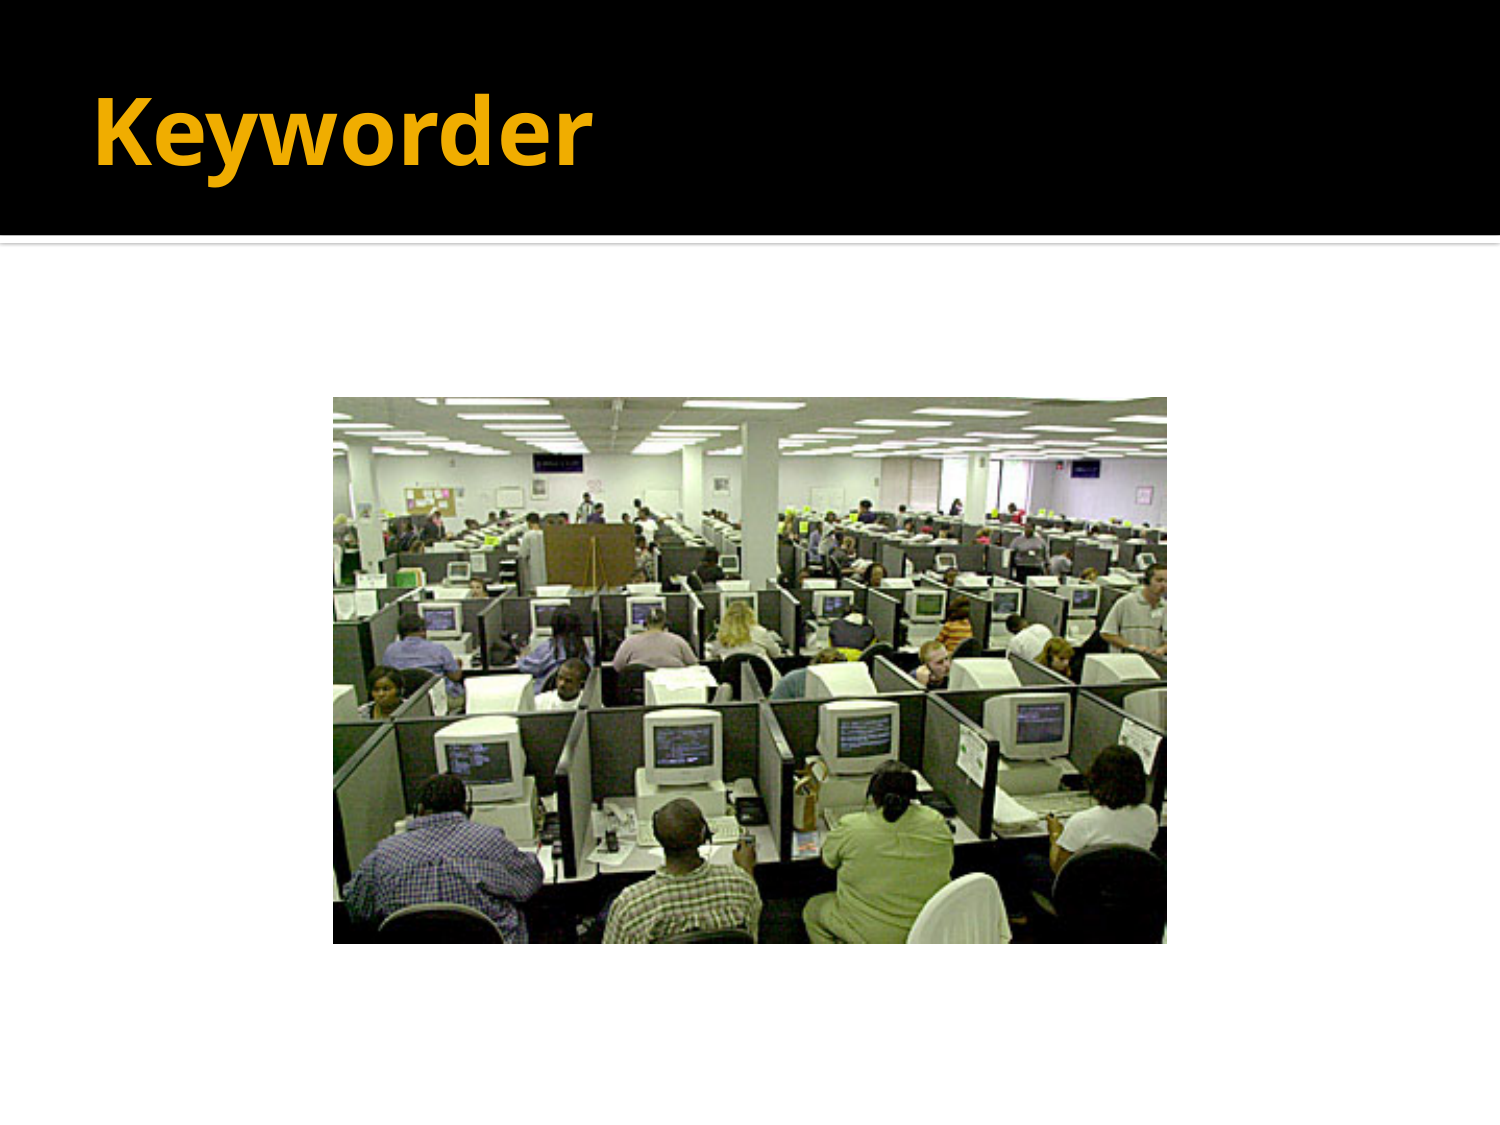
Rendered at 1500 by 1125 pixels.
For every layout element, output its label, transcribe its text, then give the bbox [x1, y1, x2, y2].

title Keyworder [75, 25, 1425, 231]
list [333, 397, 1167, 944]
